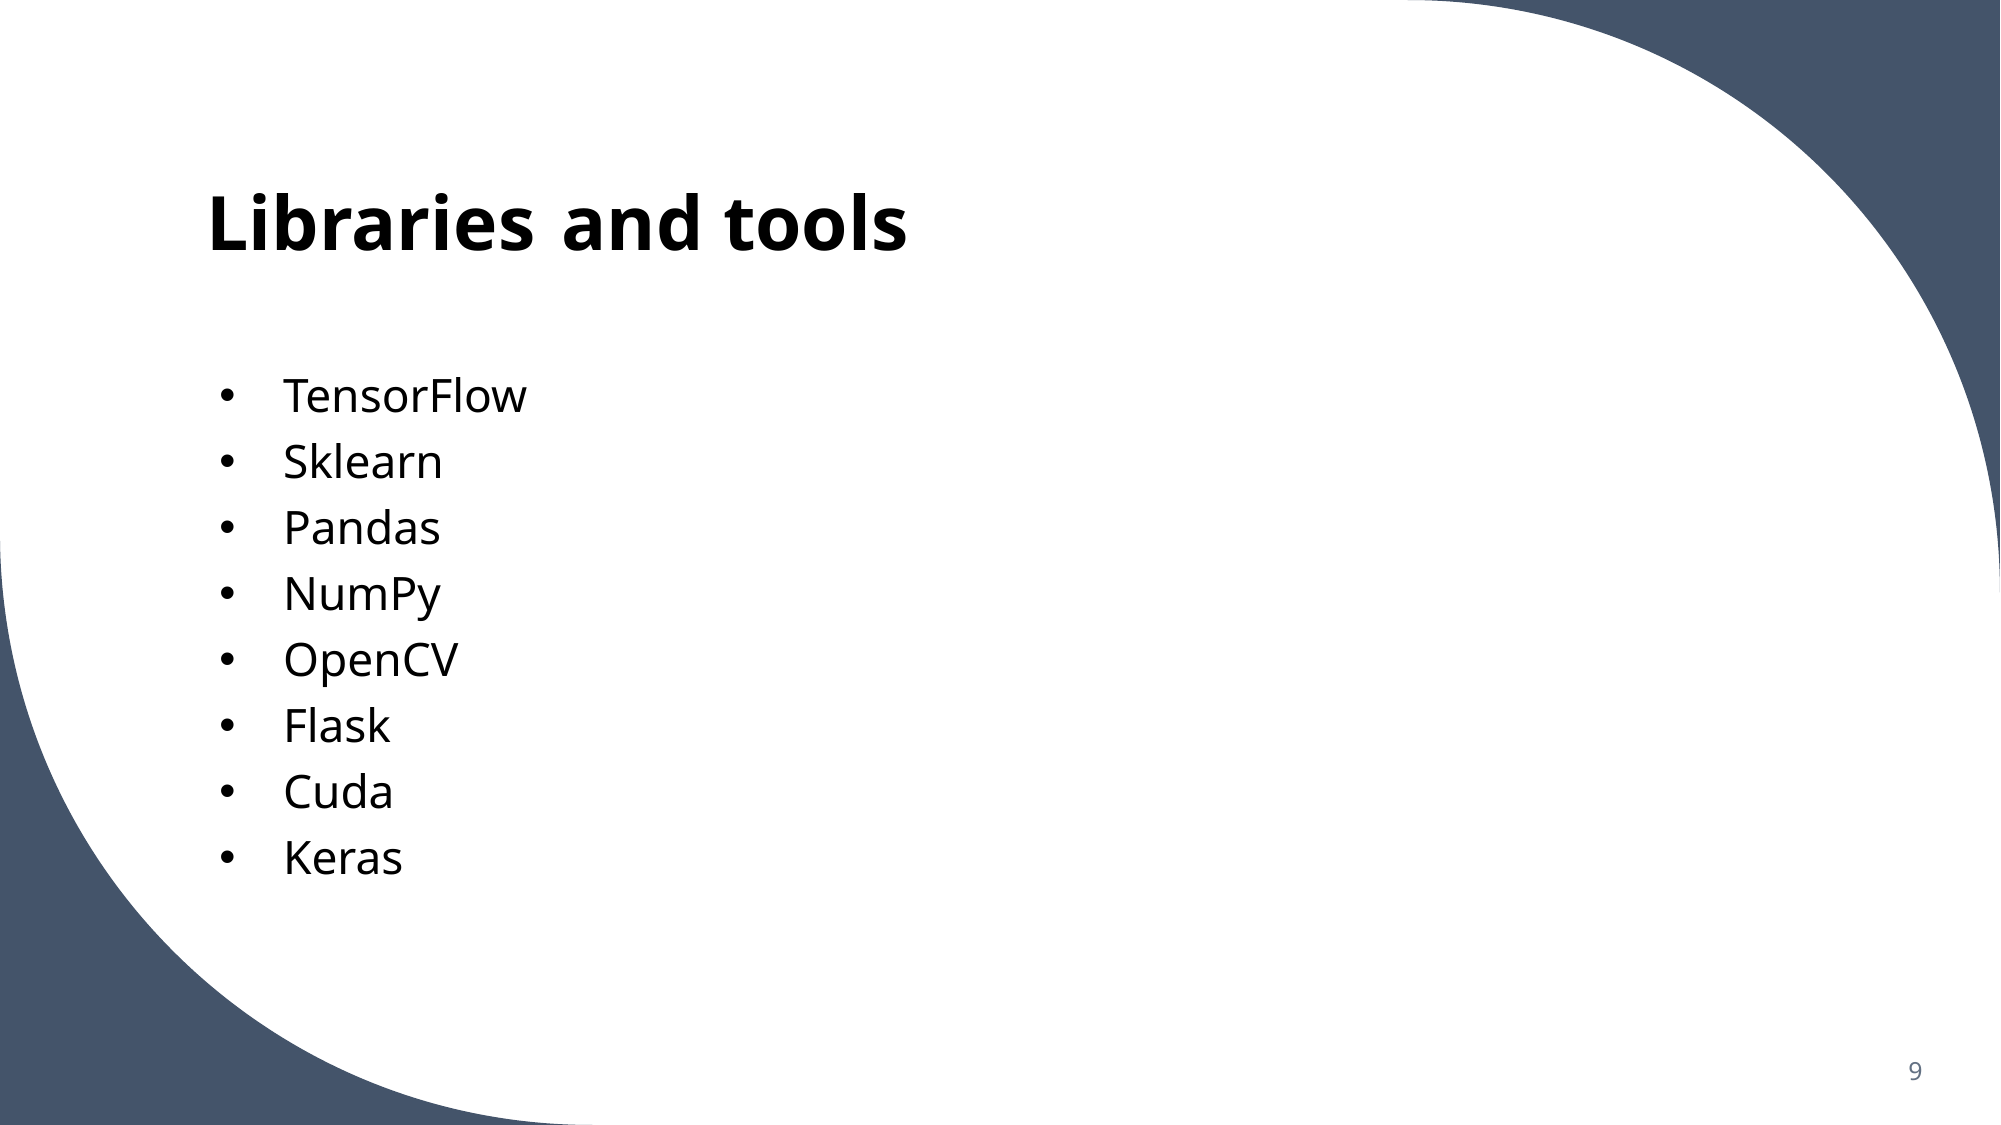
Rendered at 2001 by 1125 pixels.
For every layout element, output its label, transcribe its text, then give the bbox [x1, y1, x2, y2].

title Libraries and tools [191, 62, 1796, 280]
slide_number 9 [1665, 1042, 1938, 1103]
list TensorFlow Sklearn Pandas NumPy OpenCV Flask Cuda Keras [204, 293, 1809, 894]
